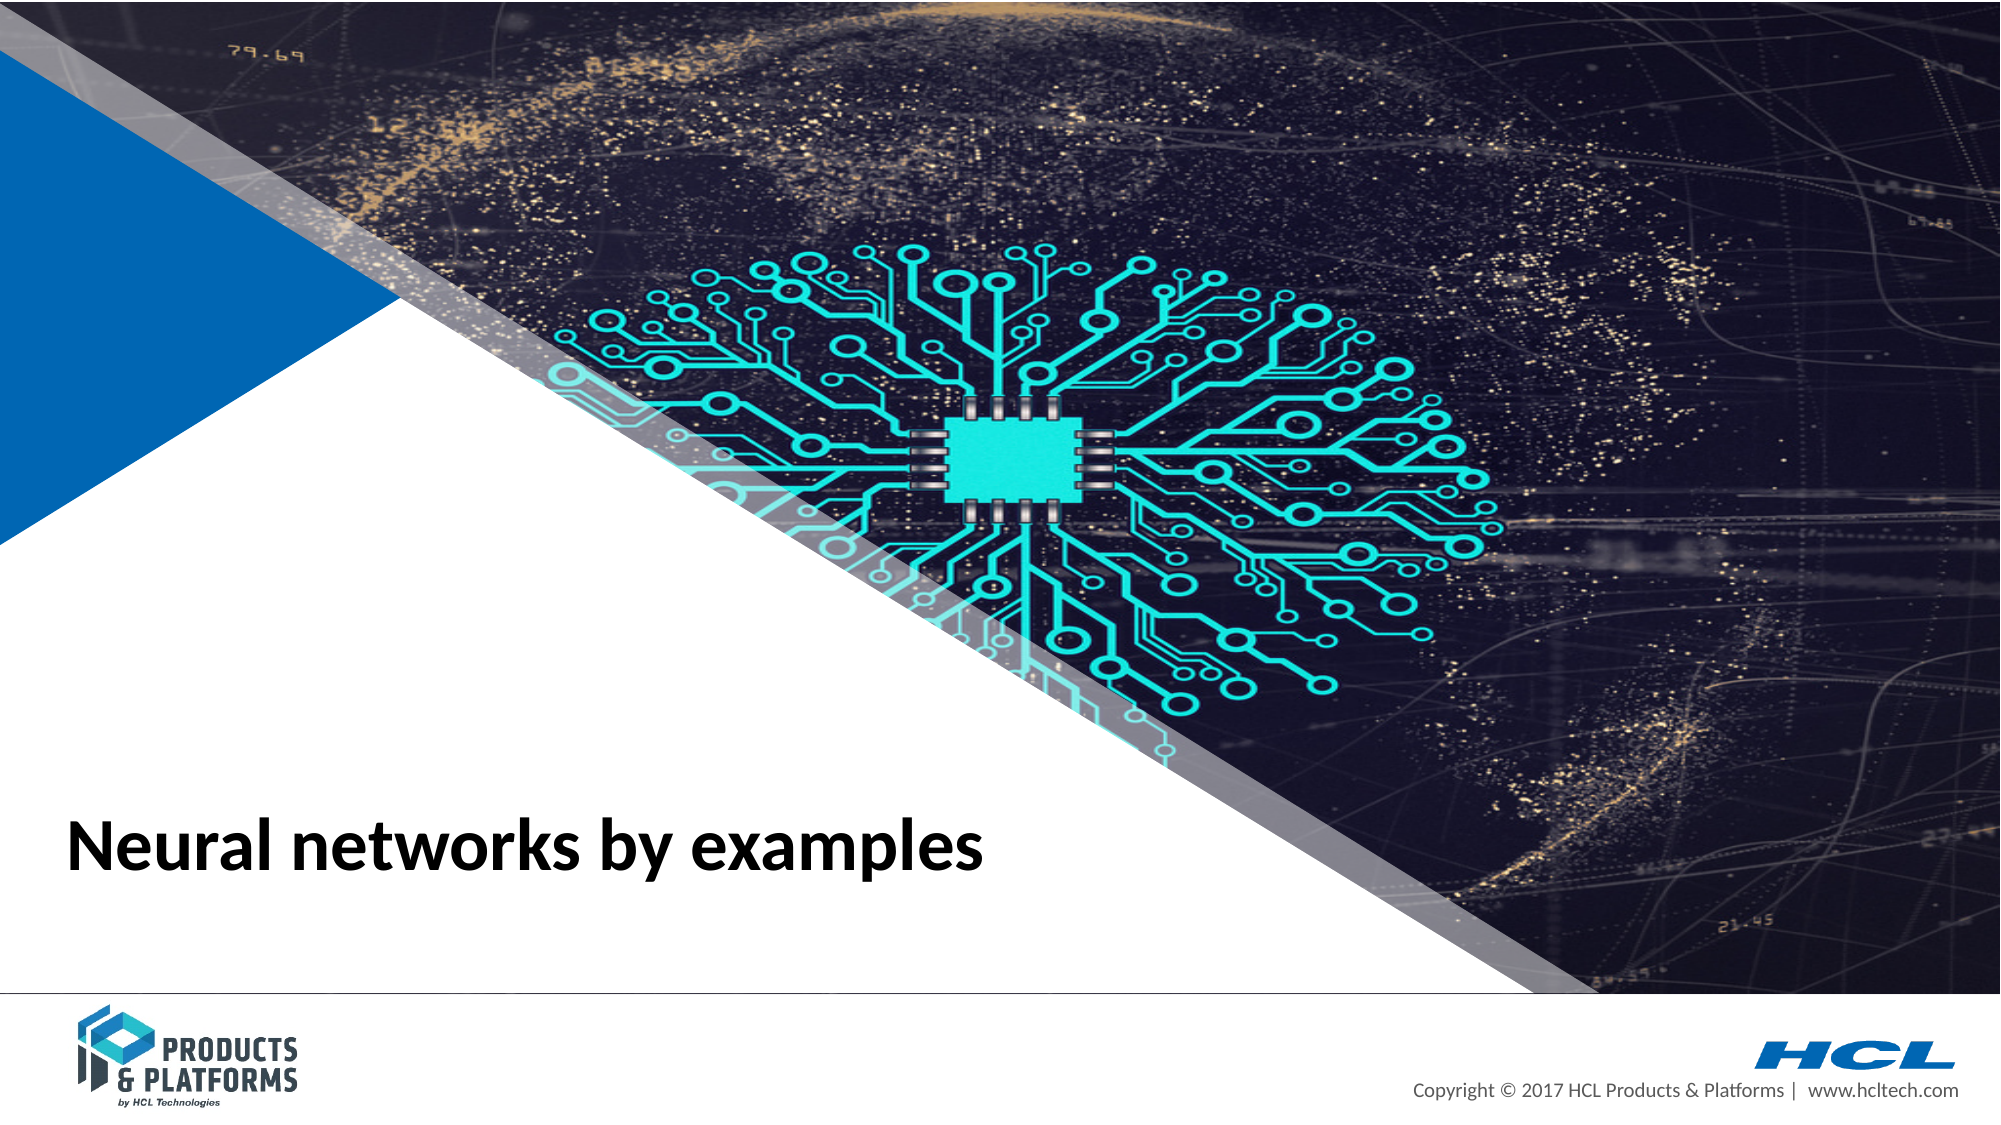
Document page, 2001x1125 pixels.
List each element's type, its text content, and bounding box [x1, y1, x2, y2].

picture [66, 1001, 308, 1114]
title Neural networks by examples [66, 773, 1002, 1001]
picture [0, 2, 2000, 994]
picture [1745, 1031, 1967, 1082]
